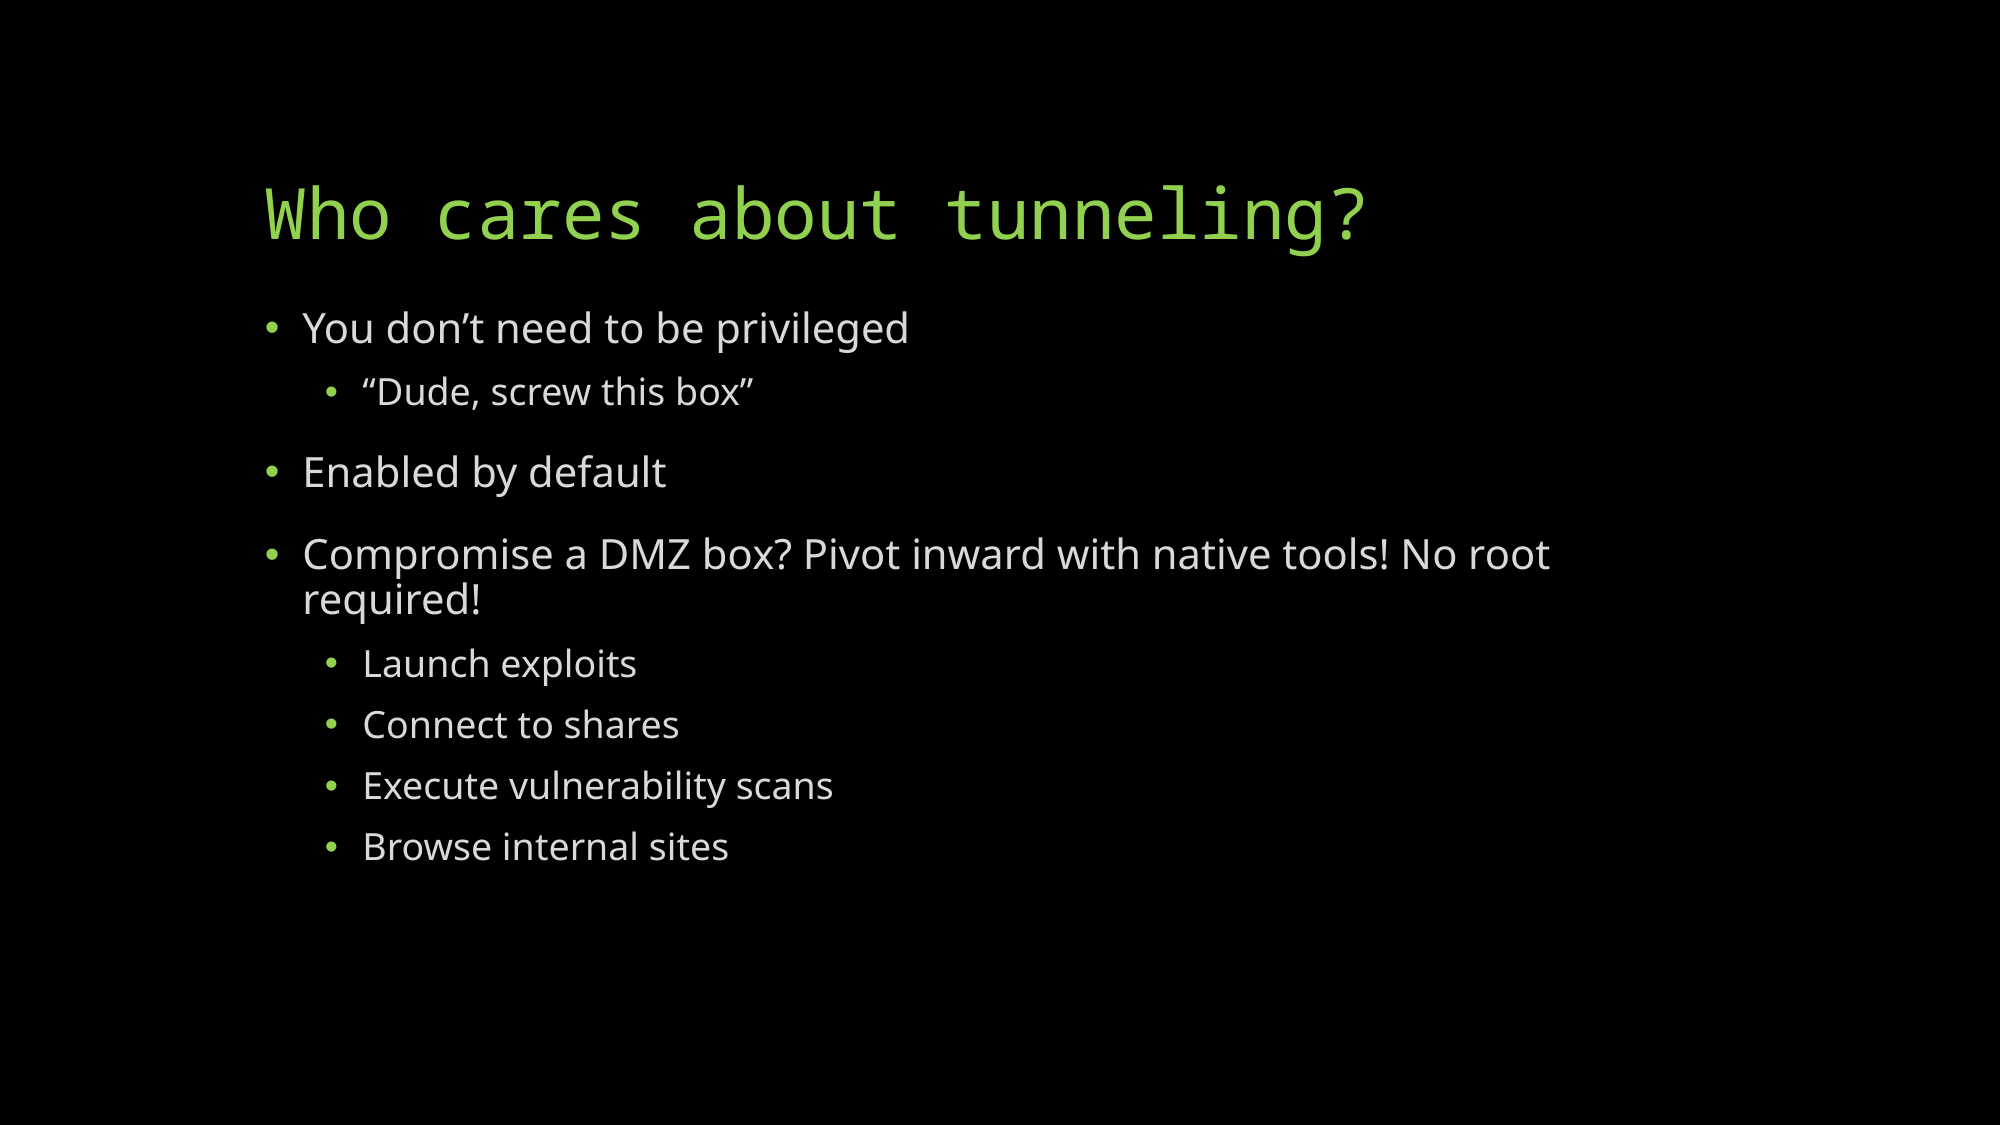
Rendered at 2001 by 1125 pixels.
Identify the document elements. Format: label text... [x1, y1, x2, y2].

title Who cares about tunneling? [249, 75, 1750, 263]
list You don’t need to be privileged “Dude, screw this box” Enabled by default Compromise a DMZ box? Pivot inward with native tools! No root required! Launch exploits Connect to shares Execute vulnerability scans Browse internal sites [249, 299, 1750, 1000]
